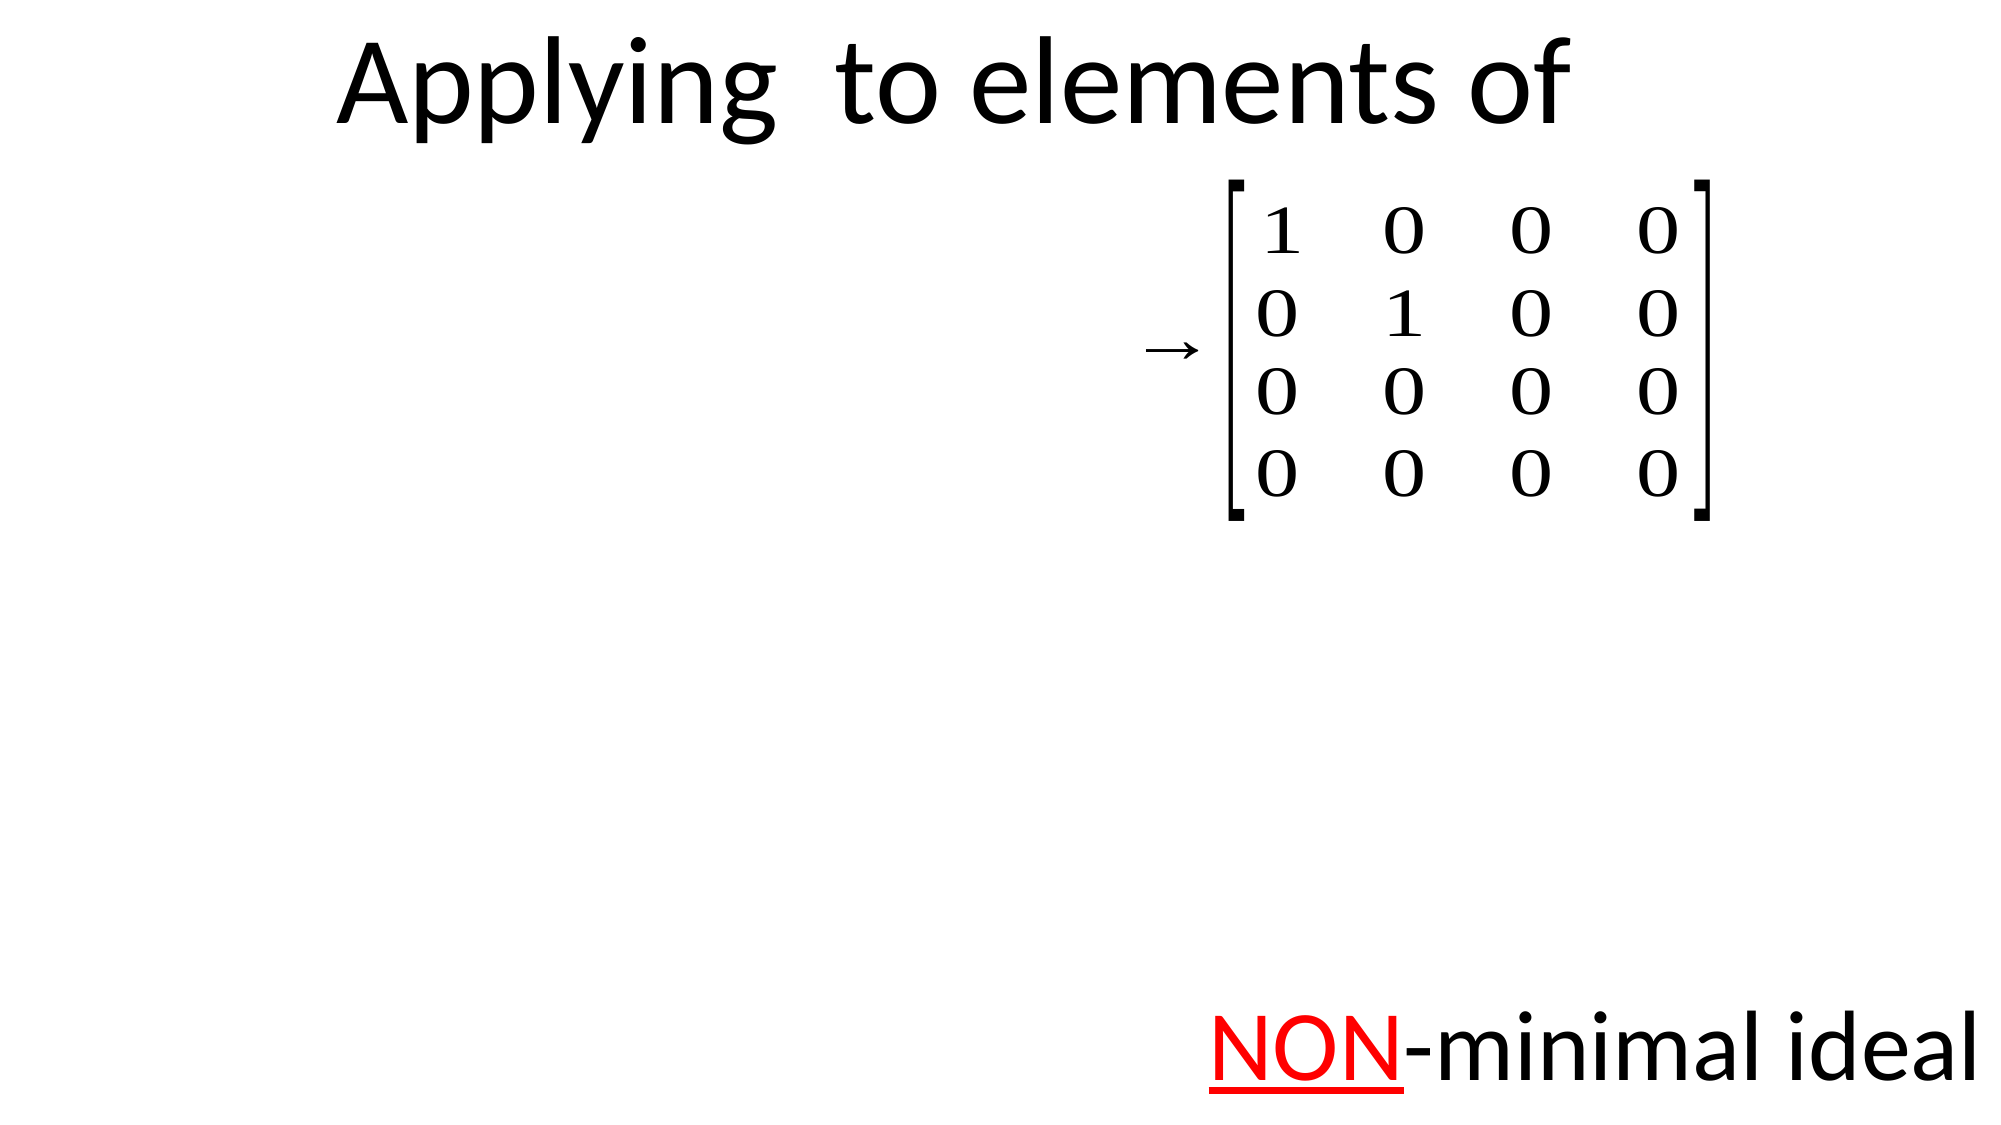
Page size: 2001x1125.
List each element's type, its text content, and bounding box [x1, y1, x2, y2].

text_box NON-minimal ideal [1193, 973, 2000, 1109]
